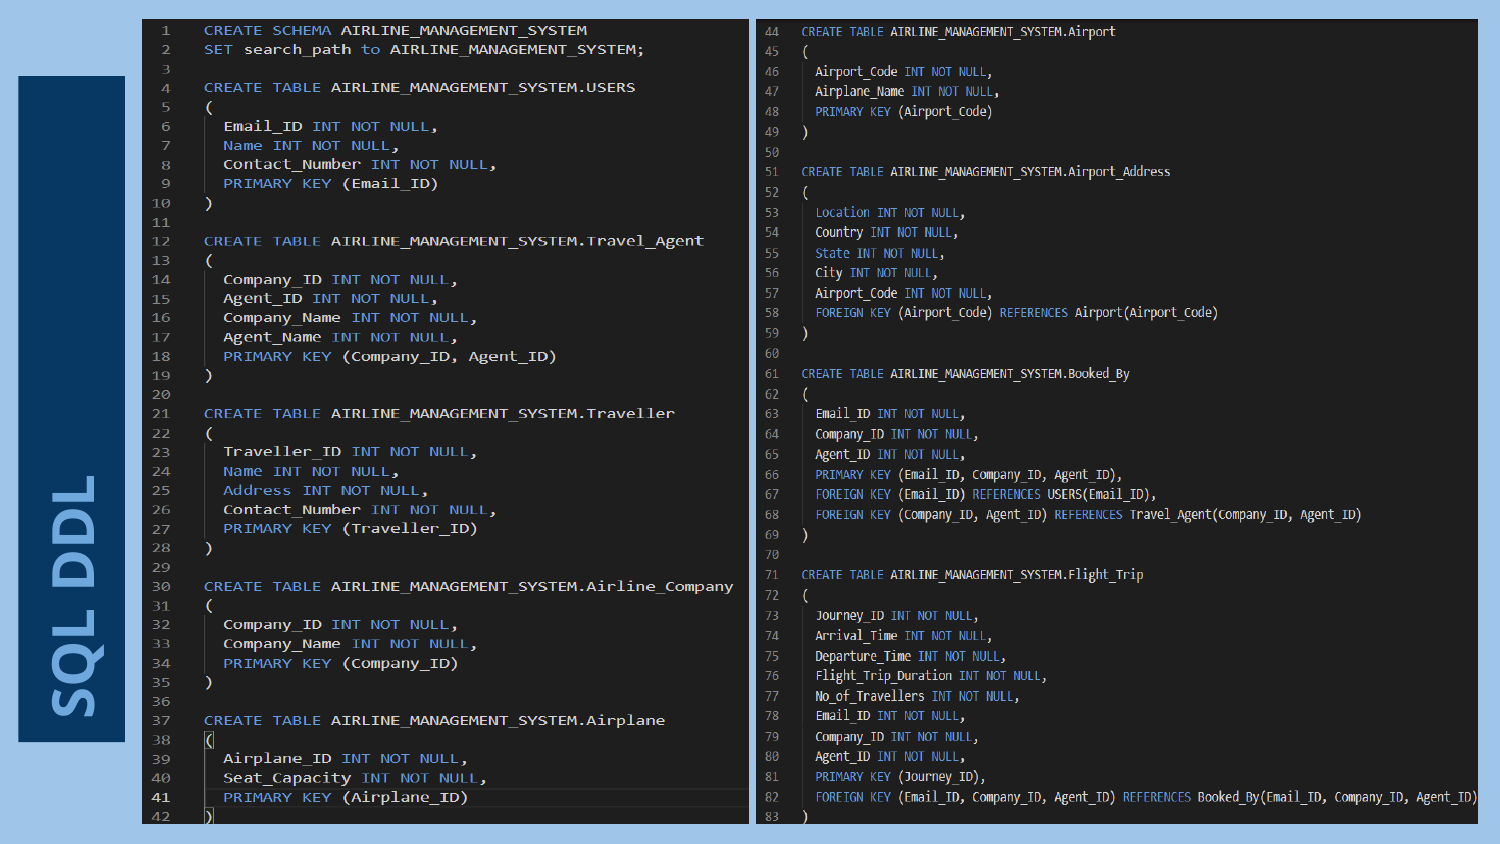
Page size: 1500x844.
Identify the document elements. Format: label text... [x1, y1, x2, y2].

picture [756, 19, 1478, 825]
picture [141, 19, 749, 825]
text_box SQL DDL [21, 441, 122, 735]
text_box [18, 76, 125, 743]
